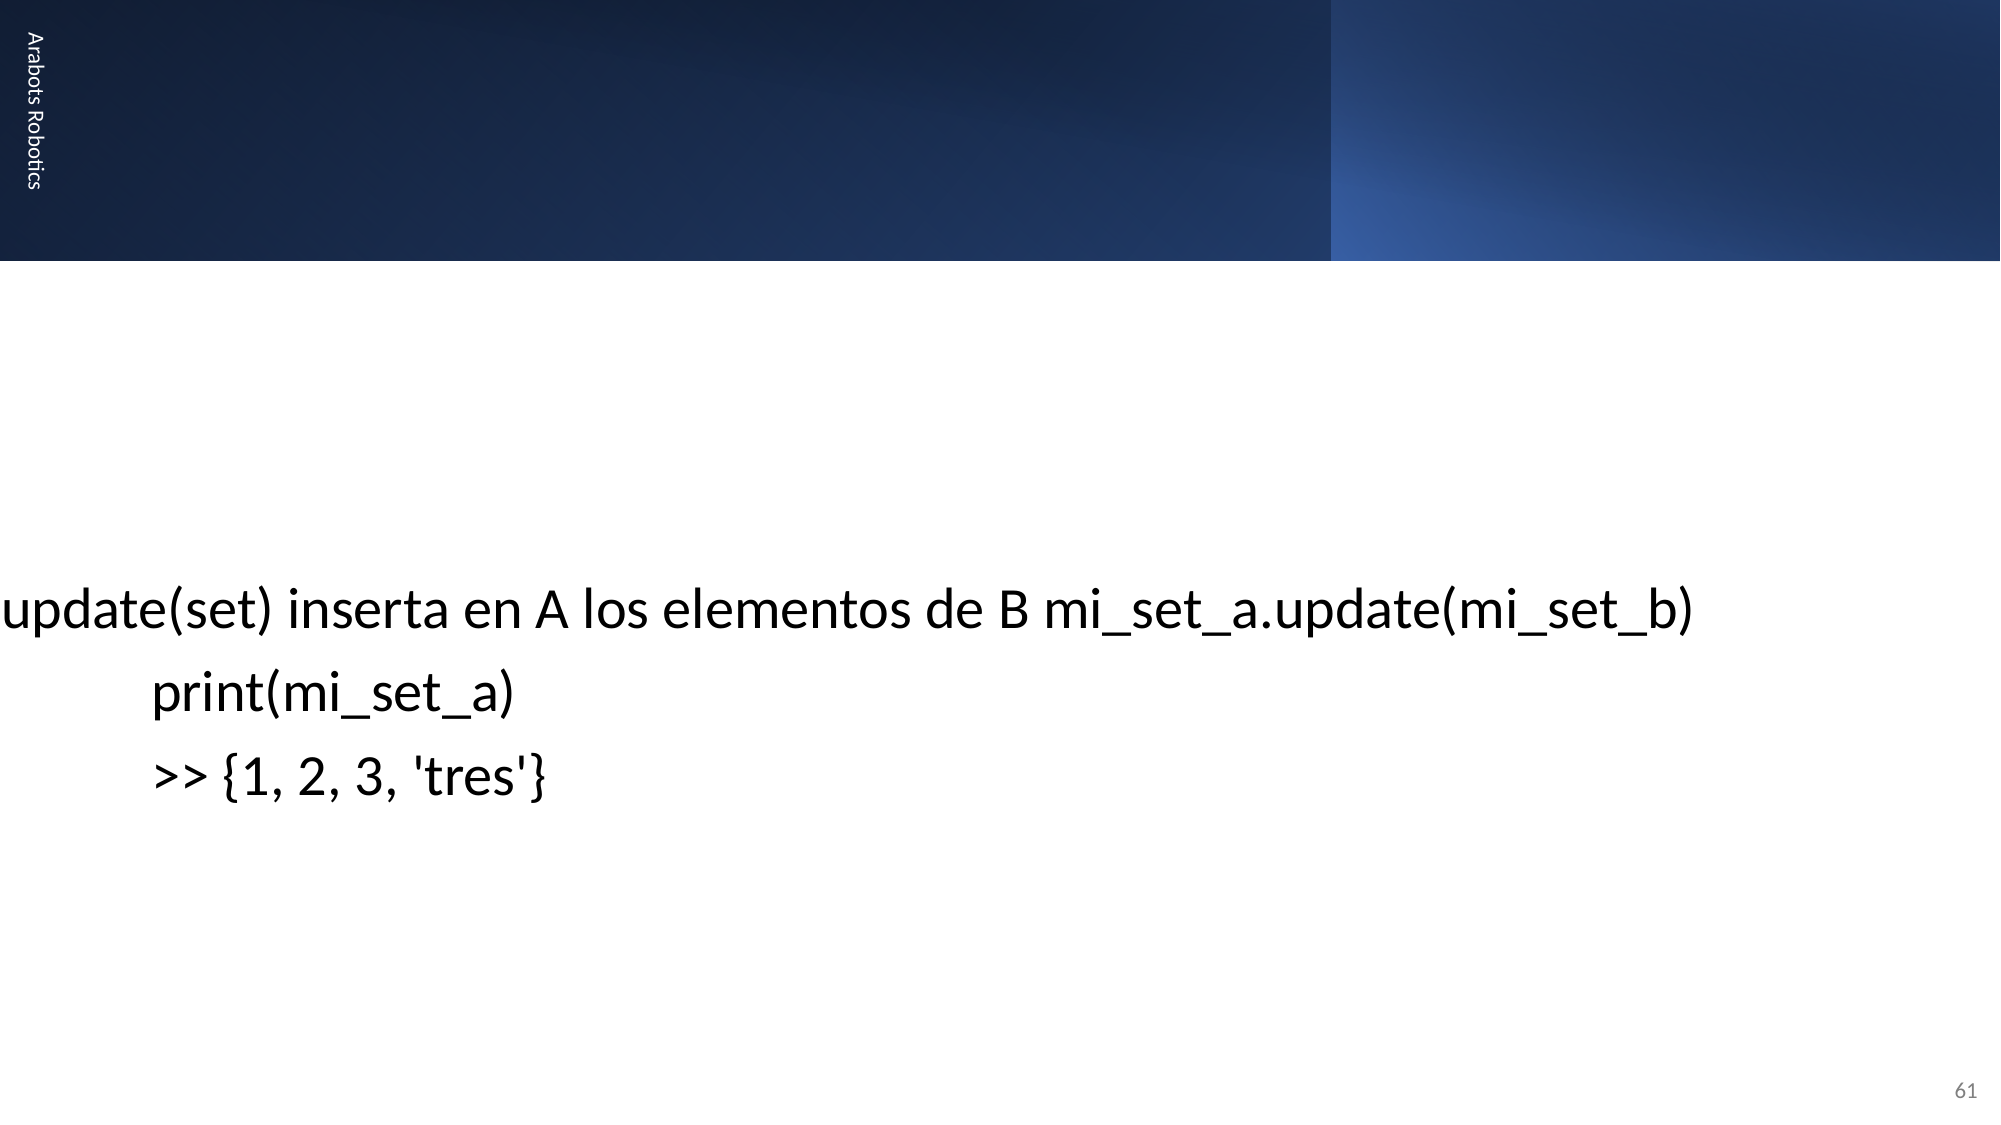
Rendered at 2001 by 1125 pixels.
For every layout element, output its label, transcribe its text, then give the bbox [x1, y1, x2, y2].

text_box [74, 0, 2000, 260]
footer Arabots Robotics [7, 17, 68, 260]
list update(set) inserta en A los elementos de B mi_set_a.update(mi_set_b) print(mi_set_a) >> {1, 2, 3, 'tres'} [0, 260, 2000, 1125]
slide_number 61 [1920, 1058, 1994, 1119]
text_box [0, 0, 74, 260]
